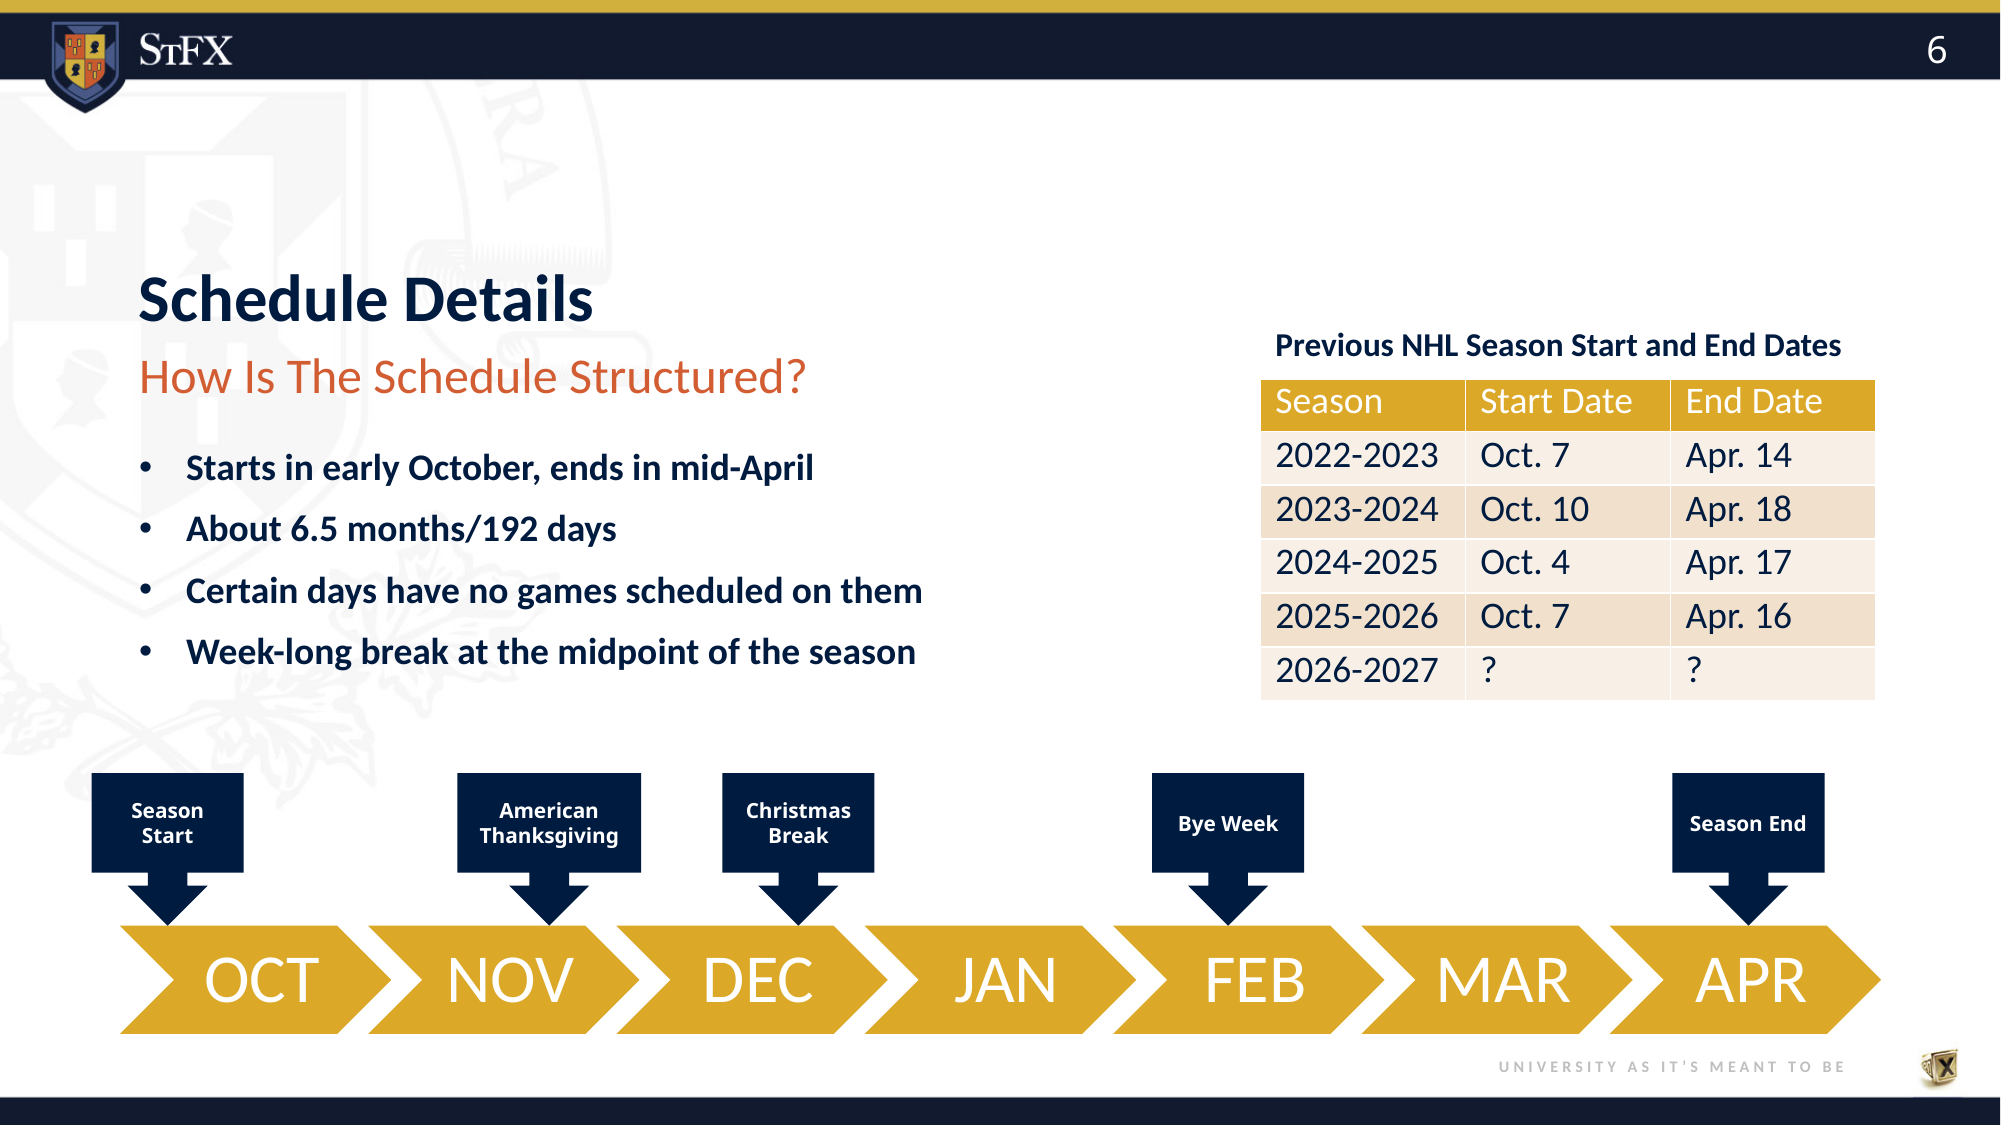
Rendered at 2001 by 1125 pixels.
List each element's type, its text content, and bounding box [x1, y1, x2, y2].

table_cell Oct. 7 [1466, 432, 1670, 484]
table_cell Start Date [1466, 380, 1670, 431]
text_box Season End [1672, 773, 1825, 854]
title Schedule Details [124, 157, 1789, 343]
table_cell End Date [1671, 380, 1875, 431]
table_cell ? [1671, 648, 1875, 700]
picture [0, 0, 2001, 1125]
text_box Bye Week [1152, 773, 1305, 854]
table_cell Oct. 4 [1466, 540, 1670, 592]
table_cell Season [1261, 380, 1465, 431]
table_cell 2026-2027 [1261, 648, 1465, 700]
table_cell Oct. 10 [1466, 486, 1670, 538]
table_cell Apr. 18 [1671, 486, 1875, 538]
table_cell 2025-2026 [1261, 594, 1465, 646]
list Starts in early October, ends in mid-April About 6.5 months/192 days Certain days have no games scheduled on them Week-long break at the midpoint of the season [124, 440, 1789, 854]
table_cell 2022-2023 [1261, 432, 1465, 484]
table_cell 2023-2024 [1261, 486, 1465, 538]
table_cell Apr. 16 [1671, 594, 1875, 646]
text_box American Thanksgiving [457, 773, 642, 854]
table_cell Apr. 14 [1671, 432, 1875, 484]
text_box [117, 854, 1883, 1106]
table_cell ? [1466, 648, 1670, 700]
table_cell Apr. 17 [1671, 540, 1875, 592]
text_box 6 [1862, 18, 1963, 79]
table_header Previous NHL Season Start and End Dates [1261, 325, 1875, 375]
text_box Christmas Break [722, 773, 875, 854]
table_cell Oct. 7 [1466, 594, 1670, 646]
list How Is The Schedule Structured? [124, 343, 1260, 440]
text_box Season Start [91, 773, 244, 873]
table_cell 2024-2025 [1261, 540, 1465, 592]
